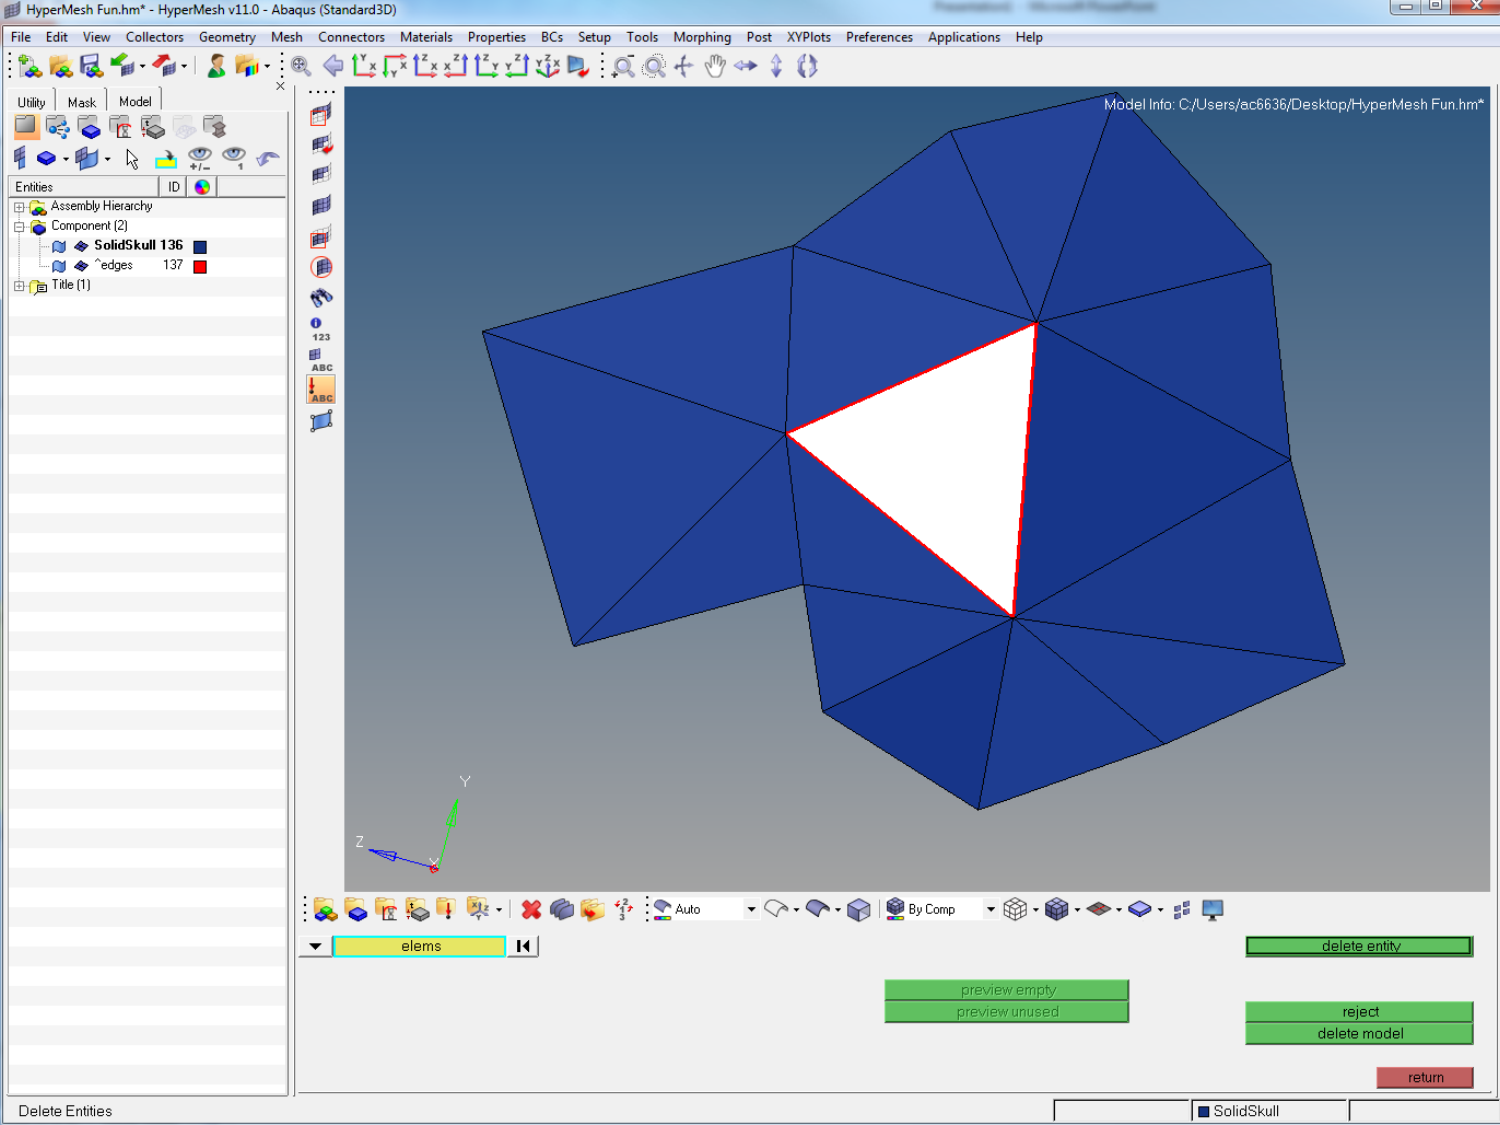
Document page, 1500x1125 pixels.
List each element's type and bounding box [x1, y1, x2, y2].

list [0, 0, 1500, 1125]
